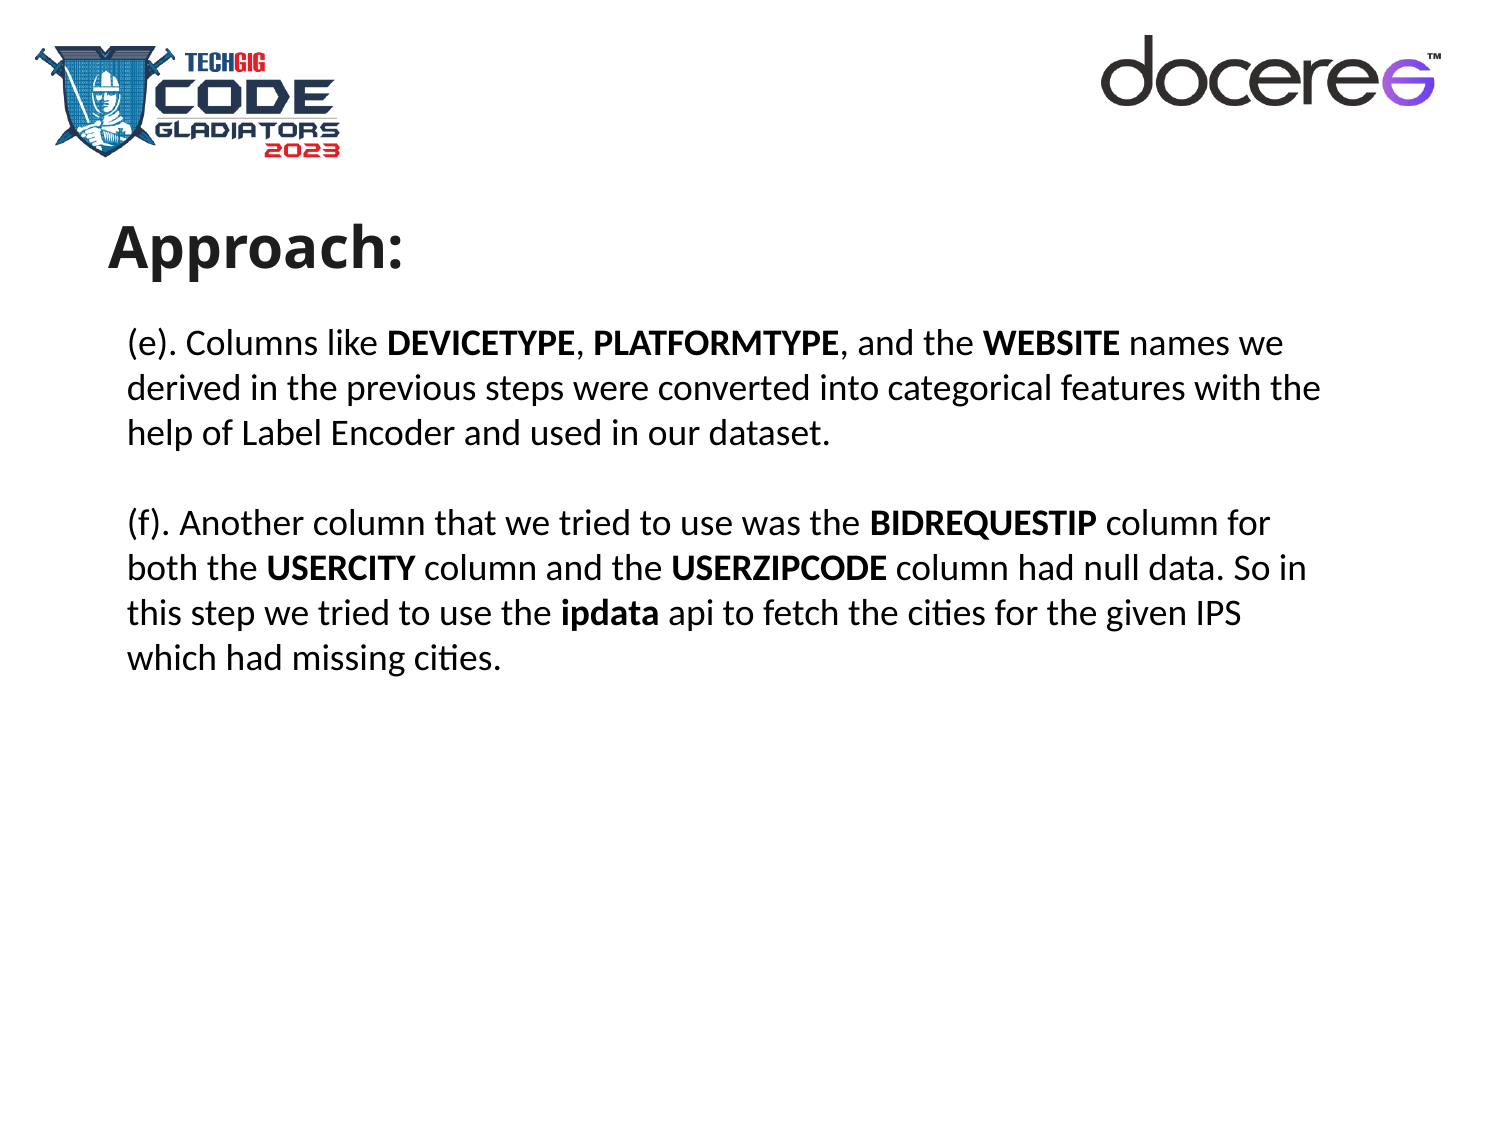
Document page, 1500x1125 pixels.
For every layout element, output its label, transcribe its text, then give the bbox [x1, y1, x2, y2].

picture [34, 46, 342, 160]
text_box (e). Columns like DEVICETYPE, PLATFORMTYPE, and the WEBSITE names we derived in the previous steps were converted into categorical features with the help of Label Encoder and used in our dataset. (f). Another column that we tried to use was the BIDREQUESTIP column for both the USERCITY column and the USERZIPCODE column had null data. So in this step we tried to use the ipdata api to fetch the cities for the given IPS which had missing cities. [112, 265, 1353, 776]
title Approach: [93, 164, 1109, 317]
picture [1101, 34, 1441, 106]
